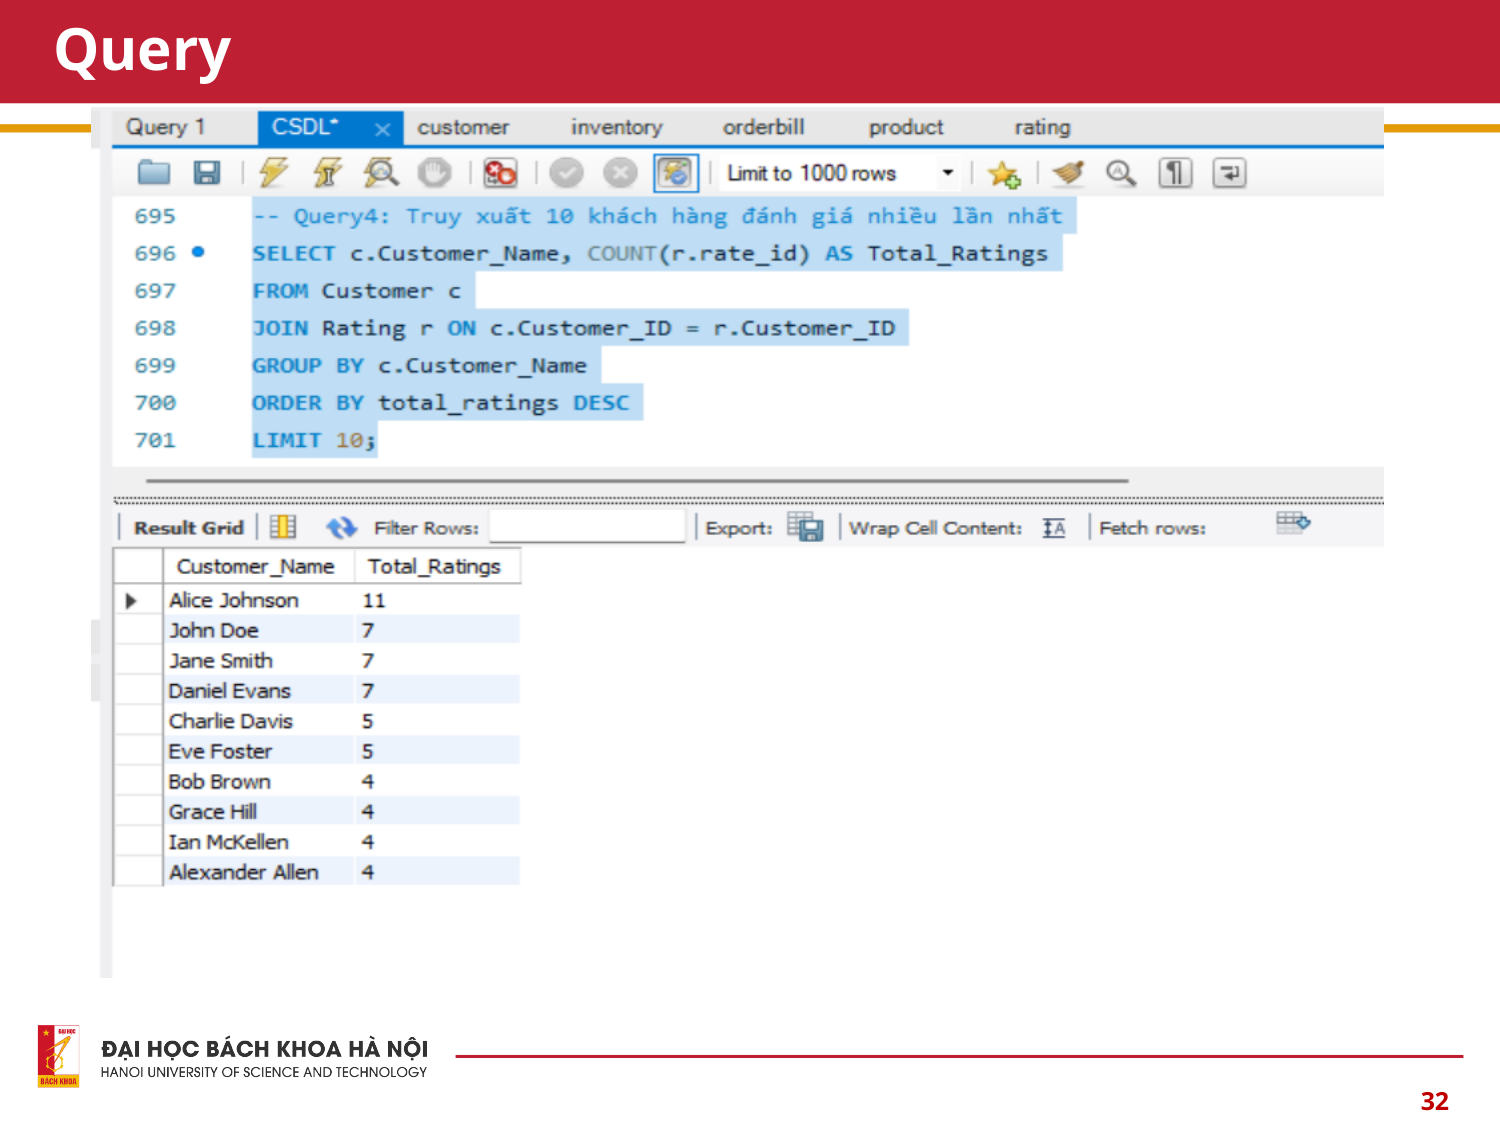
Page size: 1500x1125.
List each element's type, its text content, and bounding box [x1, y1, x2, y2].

slide_number 32 [1126, 1078, 1464, 1125]
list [91, 107, 1384, 979]
picture [0, 0, 1500, 1125]
title Query [38, 12, 1462, 87]
